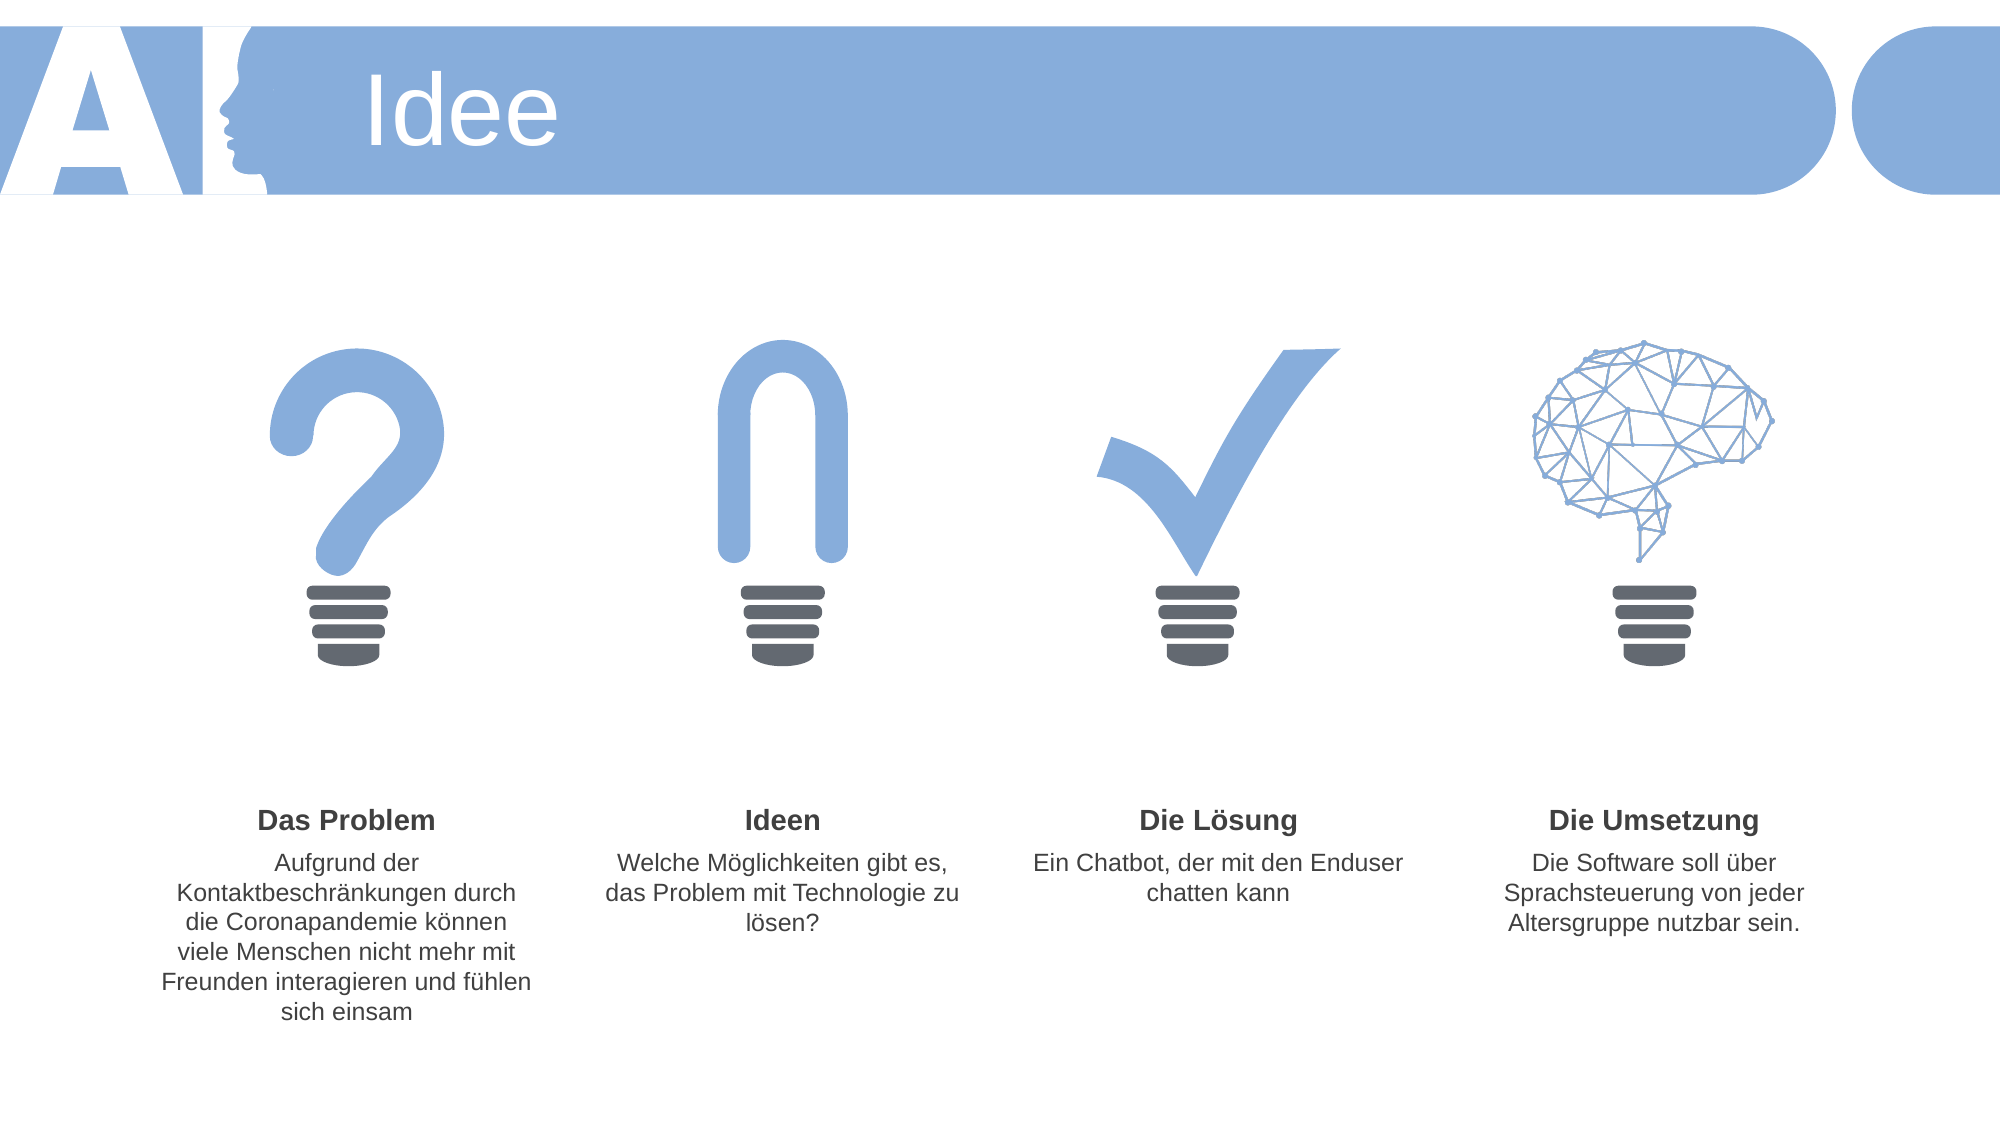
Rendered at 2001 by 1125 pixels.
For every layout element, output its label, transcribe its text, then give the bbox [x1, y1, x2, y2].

list Idee [347, 55, 1952, 175]
text_box [268, 347, 446, 577]
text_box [717, 339, 848, 564]
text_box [1015, 793, 1422, 915]
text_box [144, 793, 550, 1036]
picture [1532, 340, 1775, 563]
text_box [740, 585, 825, 667]
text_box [1612, 585, 1697, 667]
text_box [1155, 585, 1240, 667]
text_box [580, 793, 986, 945]
text_box [1095, 347, 1344, 578]
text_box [306, 585, 391, 667]
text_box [1451, 793, 1858, 945]
